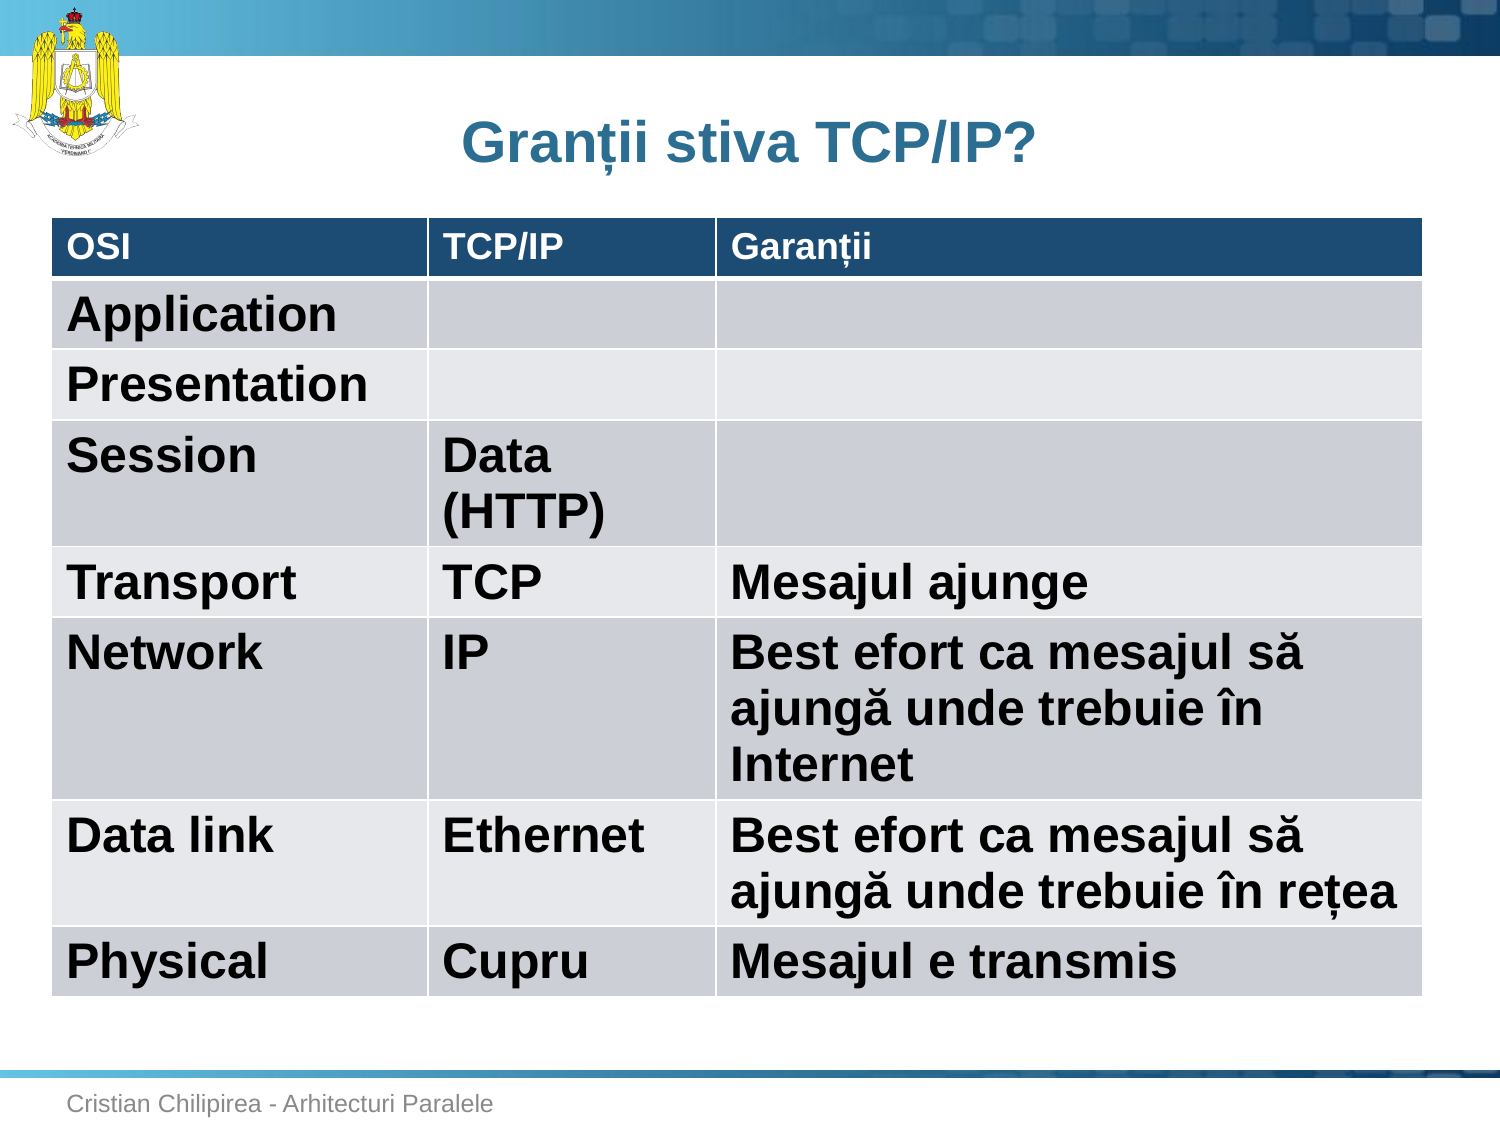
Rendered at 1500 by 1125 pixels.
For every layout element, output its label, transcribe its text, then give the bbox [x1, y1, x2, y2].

table_header TCP/IP [429, 218, 715, 276]
table_cell Data (HTTP) [429, 421, 715, 546]
table_cell Session [52, 421, 427, 546]
table_cell Best efort ca mesajul să ajungă unde trebuie în Internet [717, 618, 1422, 799]
table_cell Best efort ca mesajul să ajungă unde trebuie în rețea [717, 801, 1422, 925]
table_header OSI [52, 218, 427, 276]
table_cell Mesajul e transmis [717, 927, 1422, 996]
title Granții stiva TCP/IP? [51, 102, 1449, 178]
table_cell [429, 350, 715, 419]
picture [0, 0, 1500, 156]
table_cell Presentation [52, 350, 427, 419]
table_cell Transport [52, 547, 427, 616]
table_cell [717, 421, 1422, 546]
table_header Garanții [717, 218, 1422, 276]
picture [0, 1070, 1500, 1078]
table_cell Mesajul ajunge [717, 547, 1422, 616]
table_cell Application [52, 281, 427, 348]
table_cell Physical [52, 927, 427, 996]
table_cell [717, 350, 1422, 419]
table_cell Cupru [429, 927, 715, 996]
footer Cristian Chilipirea - Arhitecturi Paralele [51, 1083, 1157, 1125]
table_cell IP [429, 618, 715, 799]
table_cell Network [52, 618, 427, 799]
table_cell [717, 281, 1422, 348]
table_cell Data link [52, 801, 427, 925]
table_cell Ethernet [429, 801, 715, 925]
table_cell TCP [429, 547, 715, 616]
table_cell [429, 281, 715, 348]
